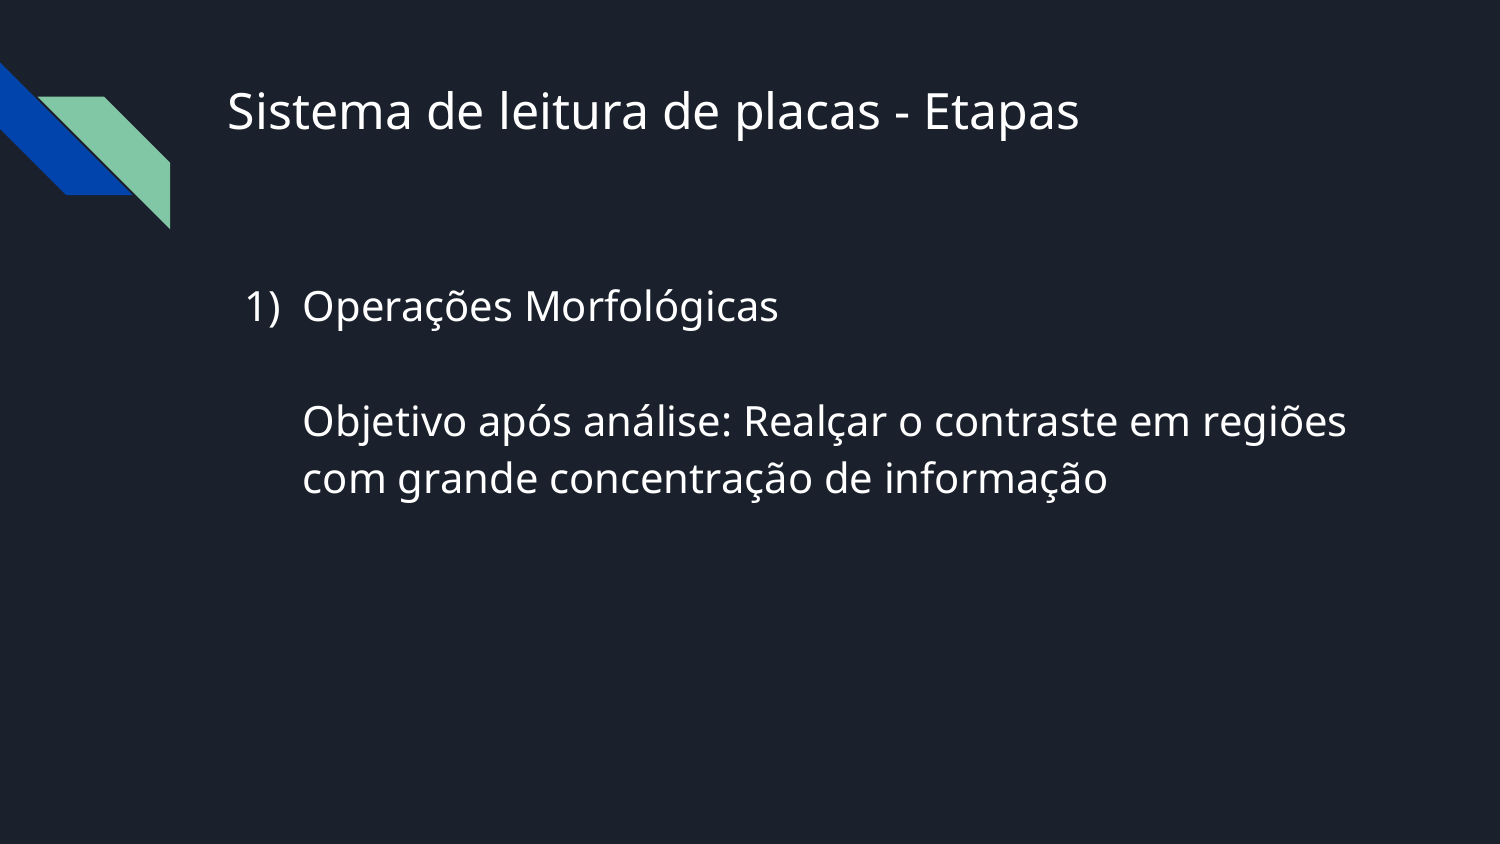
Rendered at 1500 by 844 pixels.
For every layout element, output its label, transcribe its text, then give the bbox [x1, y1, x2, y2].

title Sistema de leitura de placas - Etapas [212, 64, 1368, 215]
list Operações Morfológicas Objetivo após análise: Realçar o contraste em regiões com grande concentração de informação [212, 257, 1368, 735]
